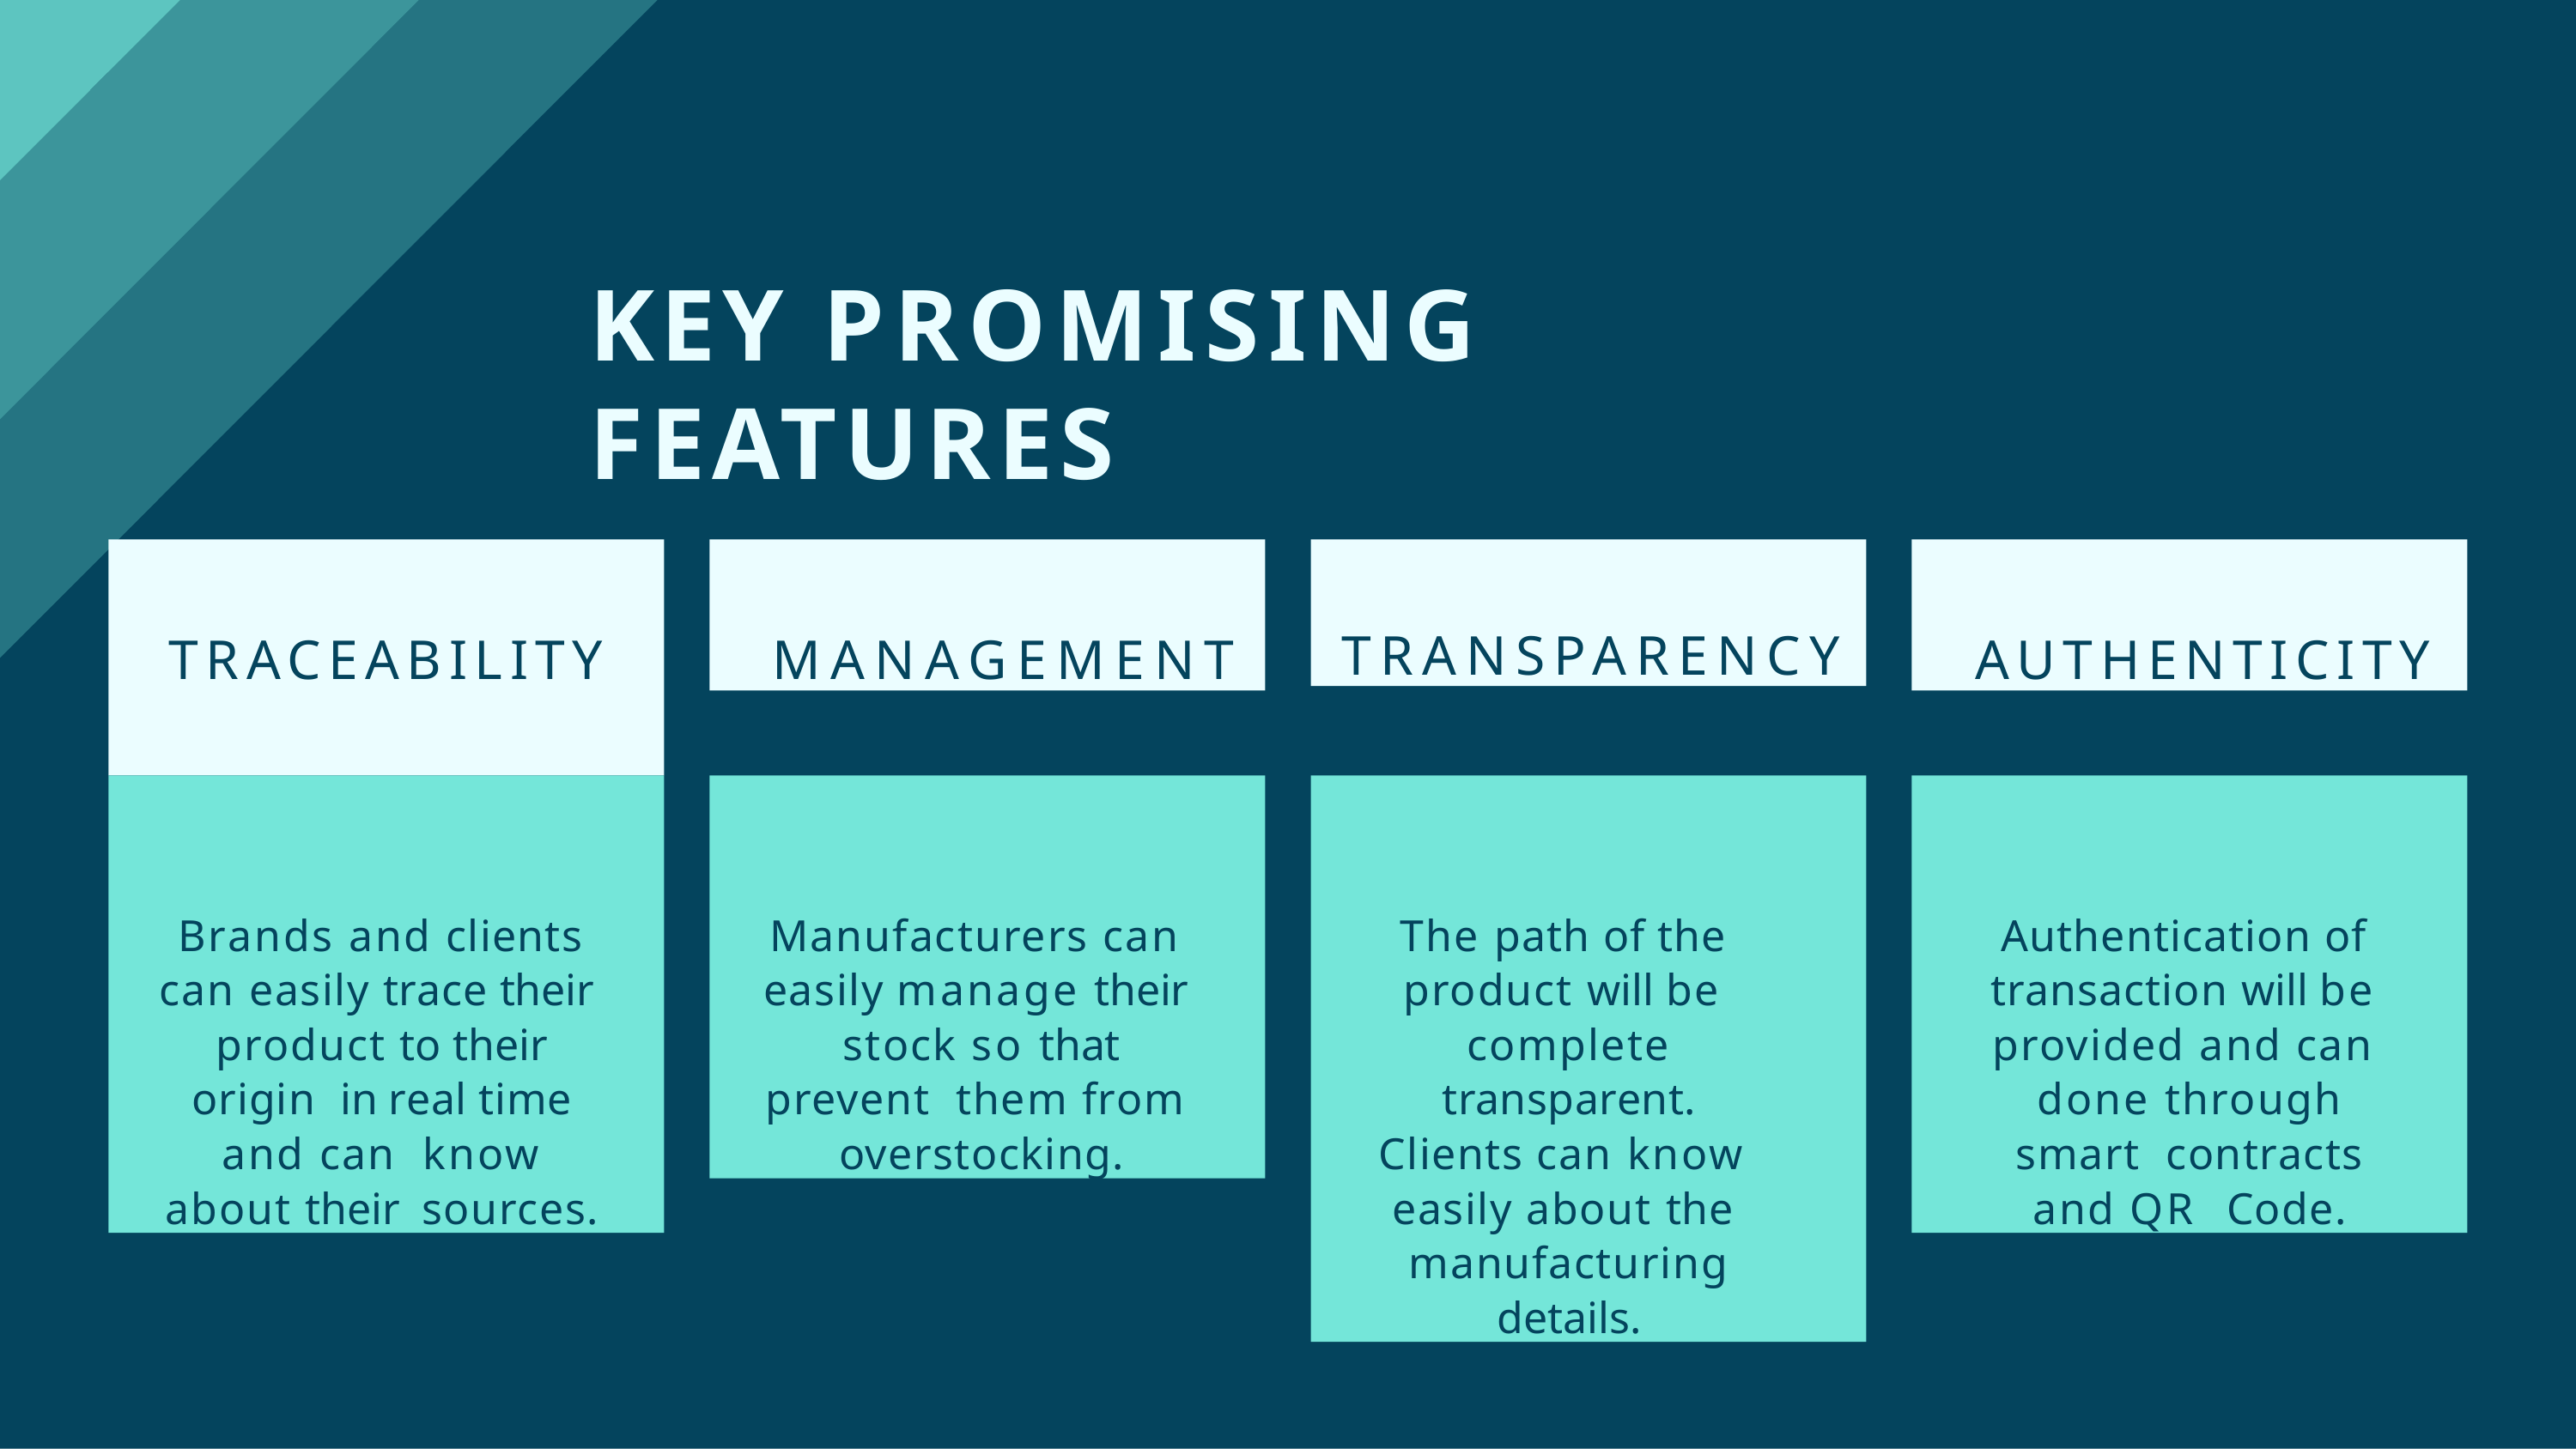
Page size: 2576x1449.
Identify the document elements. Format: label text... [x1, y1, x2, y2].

text_box AUTHENTICITY [1911, 539, 2468, 691]
text_box The path of the product will be complete transparent. Clients can know easily about the manufacturing details. [1310, 775, 1867, 1343]
text_box Manufacturers can easily manage their stock so that prevent them from overstocking. [709, 775, 1266, 1179]
text_box Authentication of transaction will be provided and can done through smart contracts and QR Code. [1911, 775, 2468, 1234]
text_box MANAGEMENT [709, 539, 1266, 691]
text_box Brands and clients can easily trace their product to their origin in real time and can know about their sources. [108, 782, 665, 1234]
title KEY PROMISING FEATURES [667, 260, 1961, 505]
text_box TRANSPARENCY [1310, 539, 1867, 687]
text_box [0, 0, 665, 776]
